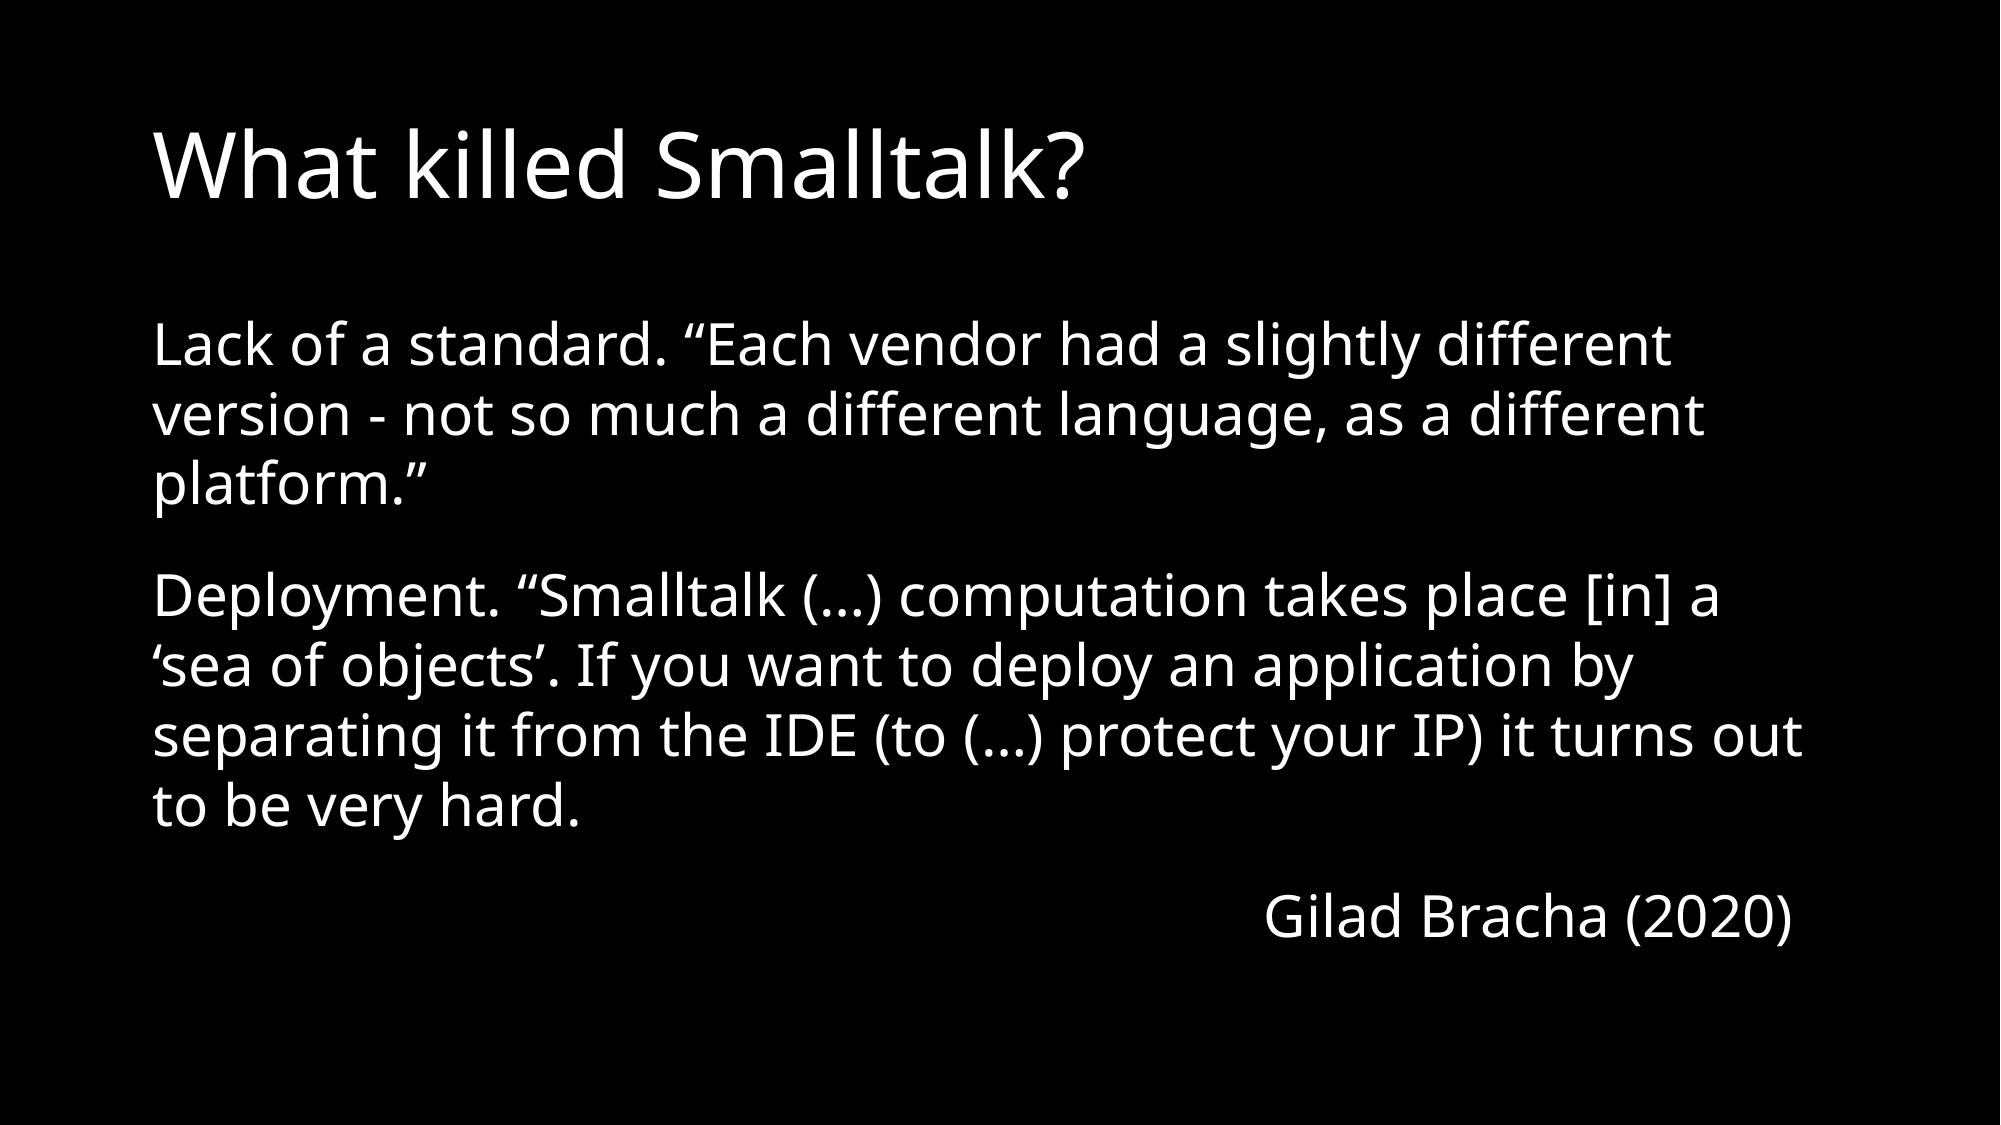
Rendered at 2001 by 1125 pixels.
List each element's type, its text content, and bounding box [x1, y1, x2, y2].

title What killed Smalltalk? [137, 59, 1863, 278]
list Lack of a standard. “Each vendor had a slightly different version - not so much a different language, as a different platform.” Deployment. “Smalltalk (…) computation takes place [in] a ‘sea of objects’. If you want to deploy an application by separating it from the IDE (to (…) protect your IP) it turns out to be very hard. Gilad Bracha (2020) [137, 299, 1843, 1014]
